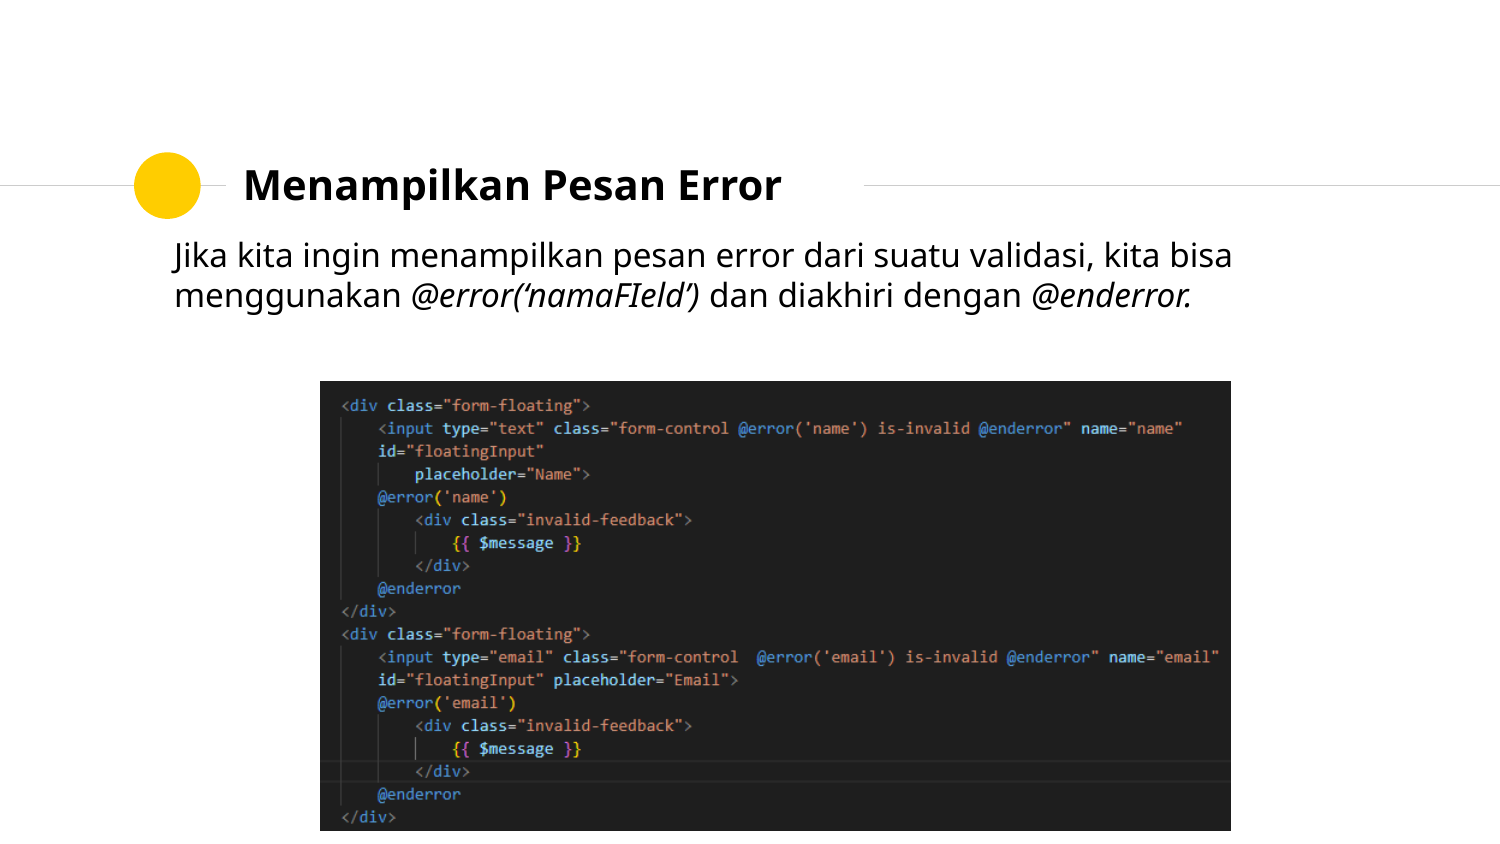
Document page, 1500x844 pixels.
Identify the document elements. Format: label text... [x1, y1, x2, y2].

list Jika kita ingin menampilkan pesan error dari suatu validasi, kita bisa menggunakan @error(‘namaFIeld’) dan diakhiri dengan @enderror. [146, 218, 1264, 379]
title Menampilkan Pesan Error [228, 144, 865, 216]
picture [320, 381, 1231, 831]
